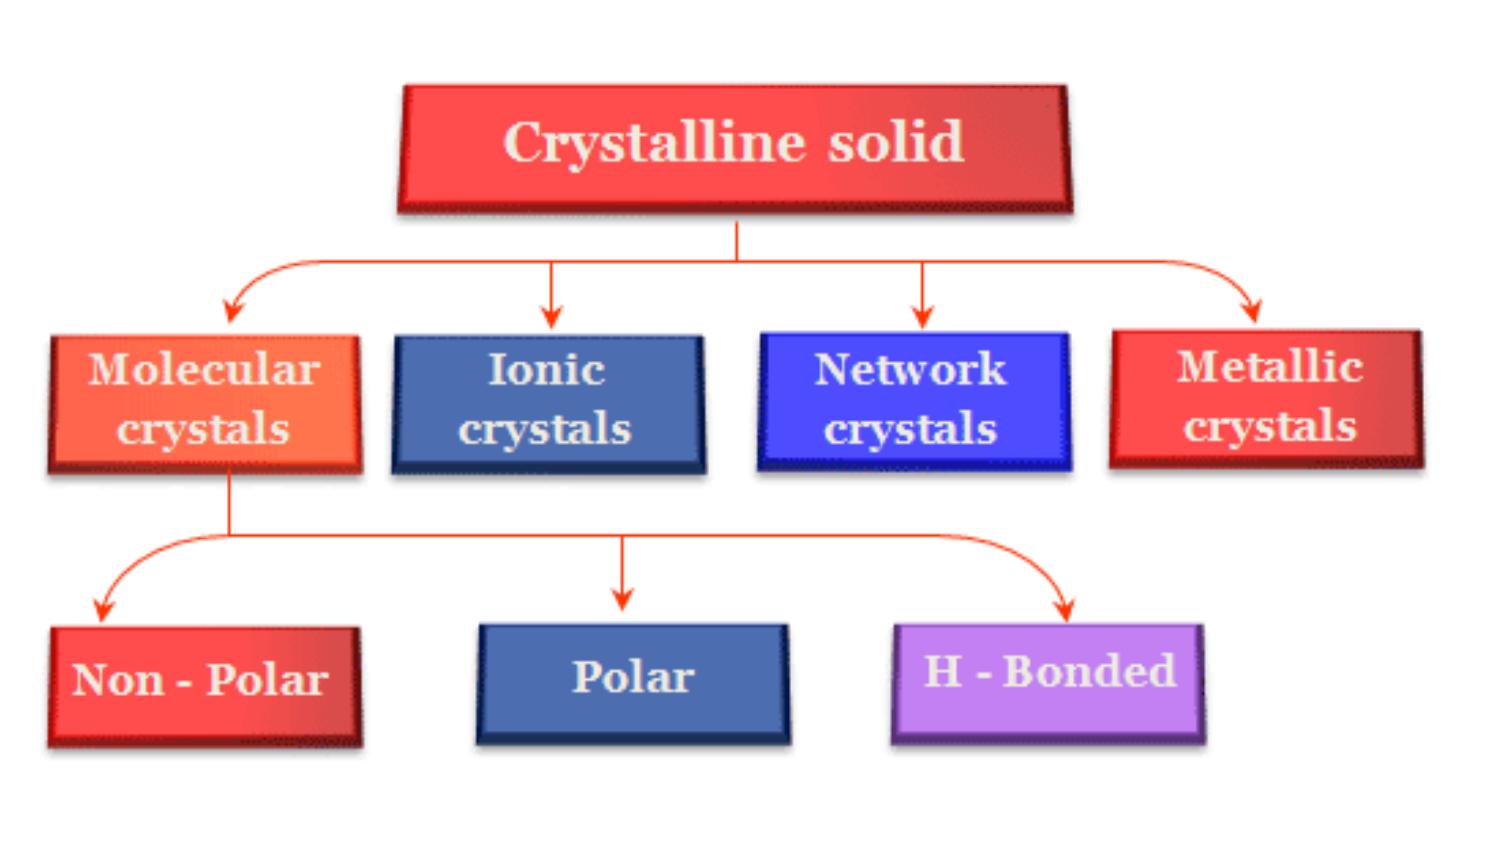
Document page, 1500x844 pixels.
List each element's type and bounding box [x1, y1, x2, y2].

picture [24, 24, 1454, 792]
